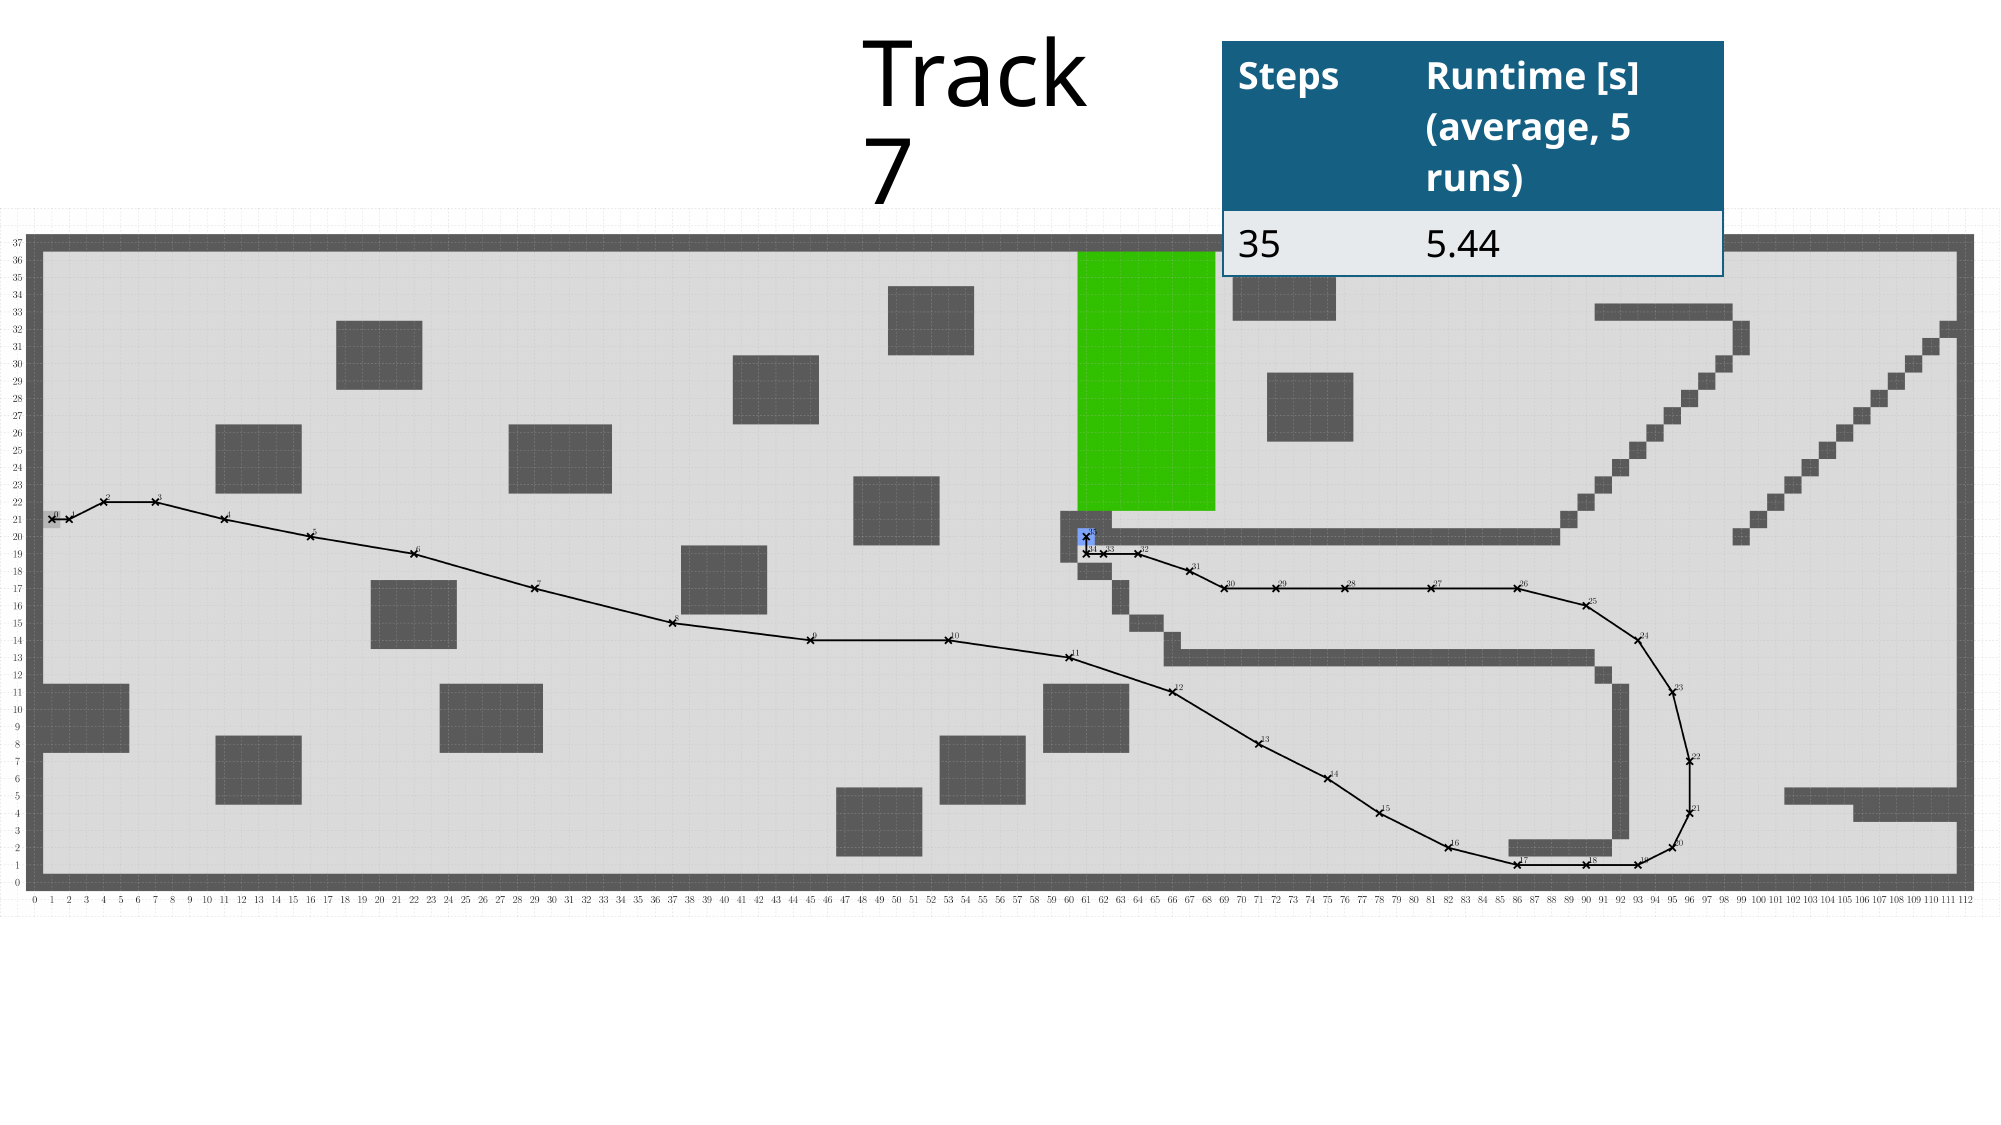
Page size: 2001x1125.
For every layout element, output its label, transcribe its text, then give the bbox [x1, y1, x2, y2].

picture [0, 208, 2000, 917]
table_header Runtime [s] (average, 5 runs) [1411, 43, 1722, 208]
title Track 7 [847, 17, 1153, 208]
table_header Steps [1224, 43, 1411, 208]
